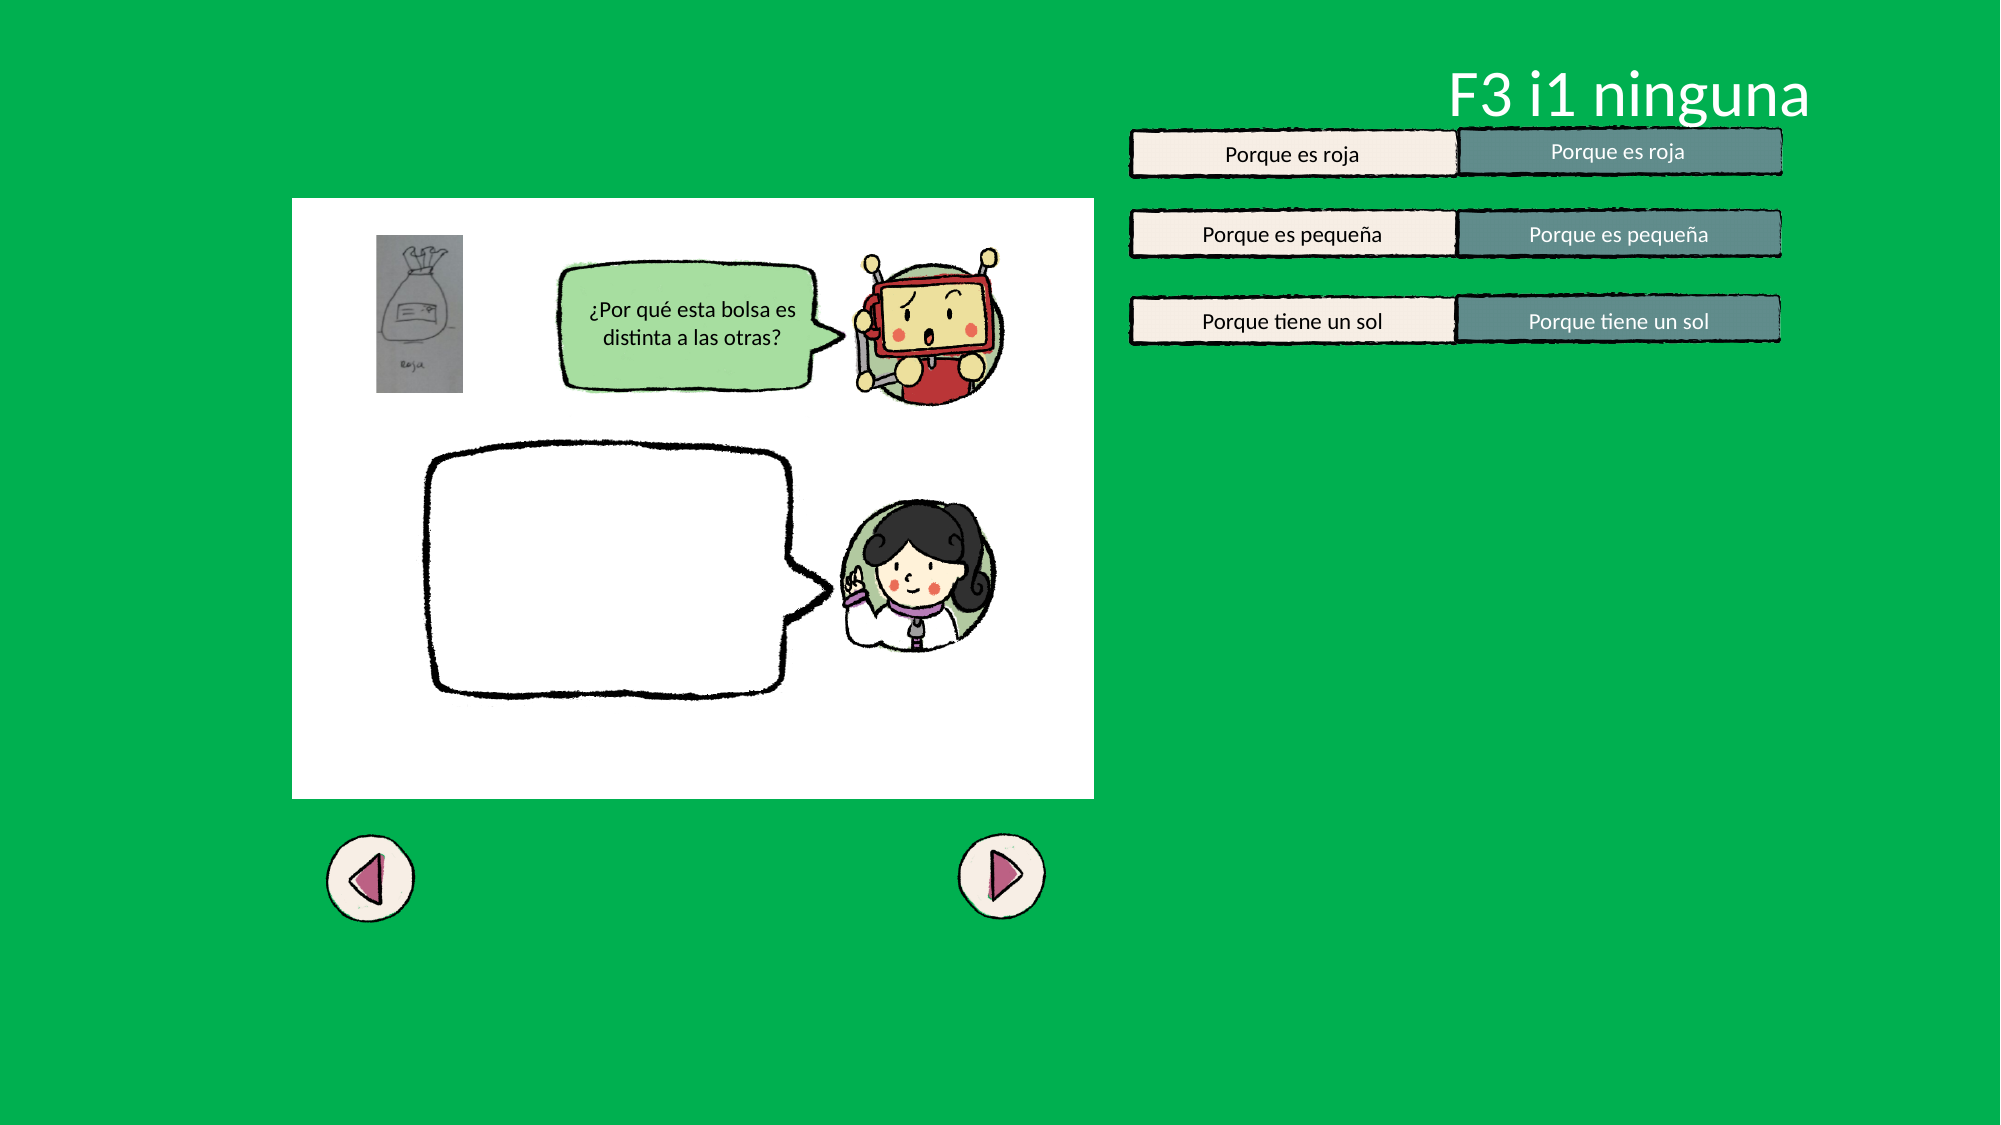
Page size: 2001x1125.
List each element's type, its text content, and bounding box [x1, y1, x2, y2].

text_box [1128, 292, 1781, 346]
picture [956, 832, 1047, 922]
picture [291, 198, 1094, 799]
text_box F3 i1 ninguna [1434, 42, 1946, 137]
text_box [1127, 207, 1782, 259]
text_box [1127, 125, 1783, 179]
picture [324, 833, 416, 925]
